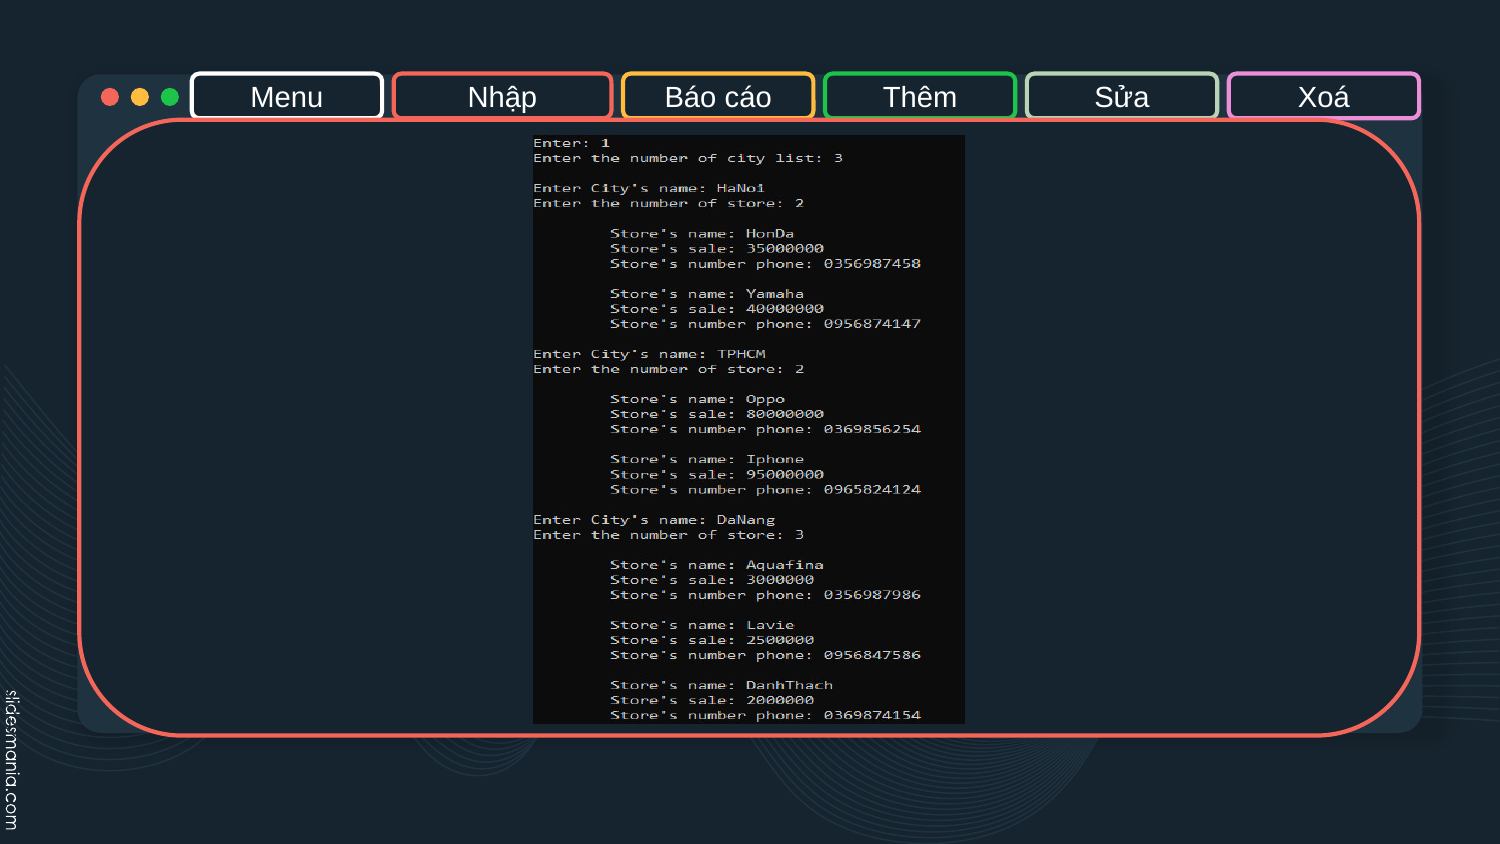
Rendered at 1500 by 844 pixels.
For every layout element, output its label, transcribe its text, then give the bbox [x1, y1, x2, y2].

text_box Menu [189, 71, 385, 117]
text_box Thêm [822, 71, 1018, 117]
text_box Nhập [391, 71, 614, 117]
picture [533, 135, 965, 725]
text_box Xoá [1226, 71, 1422, 121]
text_box Báo cáo [620, 71, 816, 117]
text_box [77, 117, 1422, 738]
text_box Sửa [1024, 71, 1220, 117]
